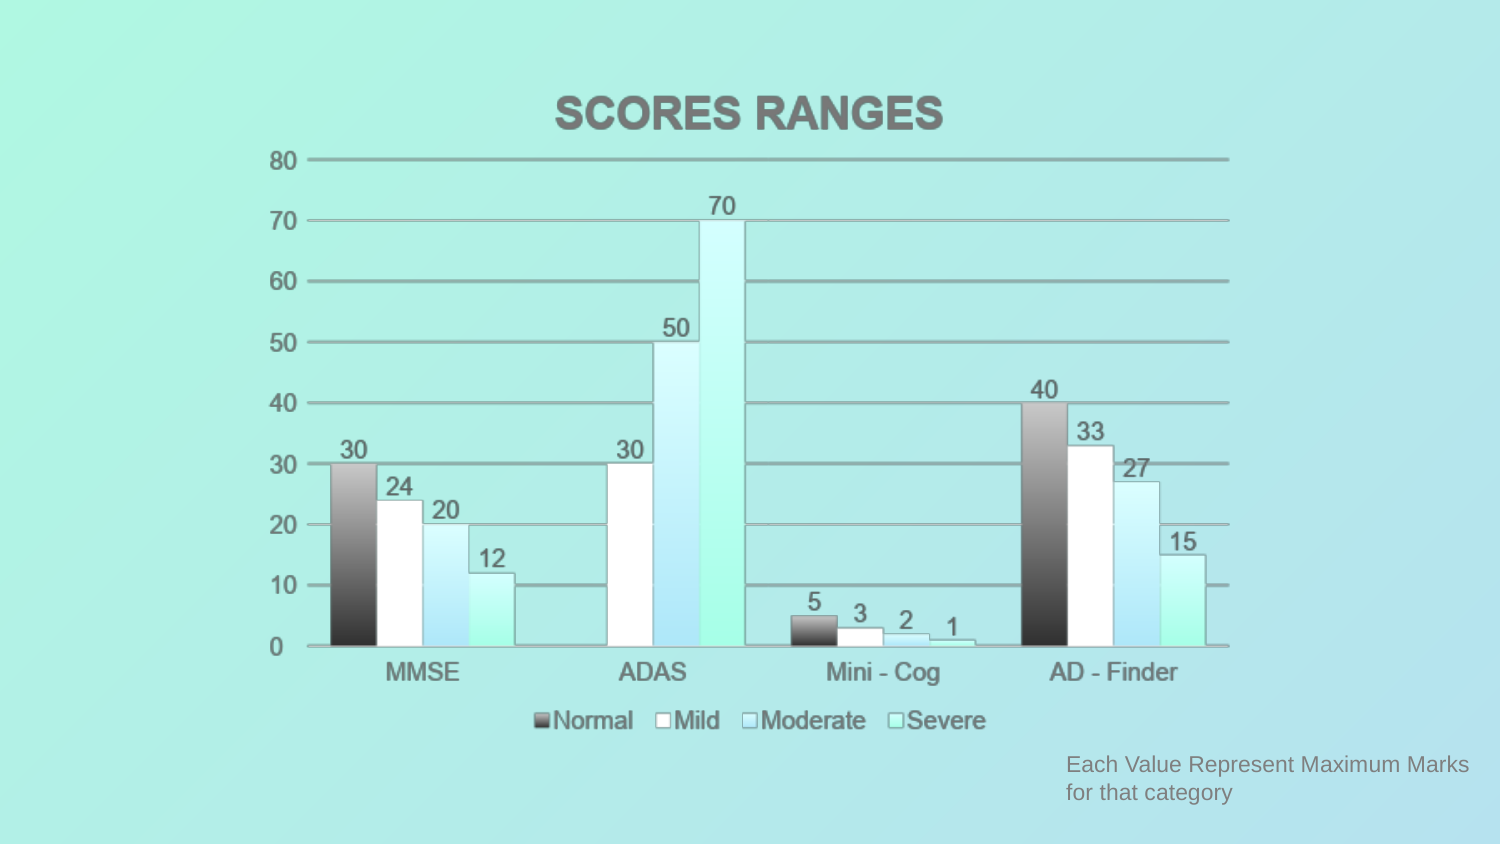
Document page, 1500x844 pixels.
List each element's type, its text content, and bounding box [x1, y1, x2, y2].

picture [249, 88, 1251, 756]
text_box Each Value Represent Maximum Marks for that category [1051, 742, 1500, 813]
